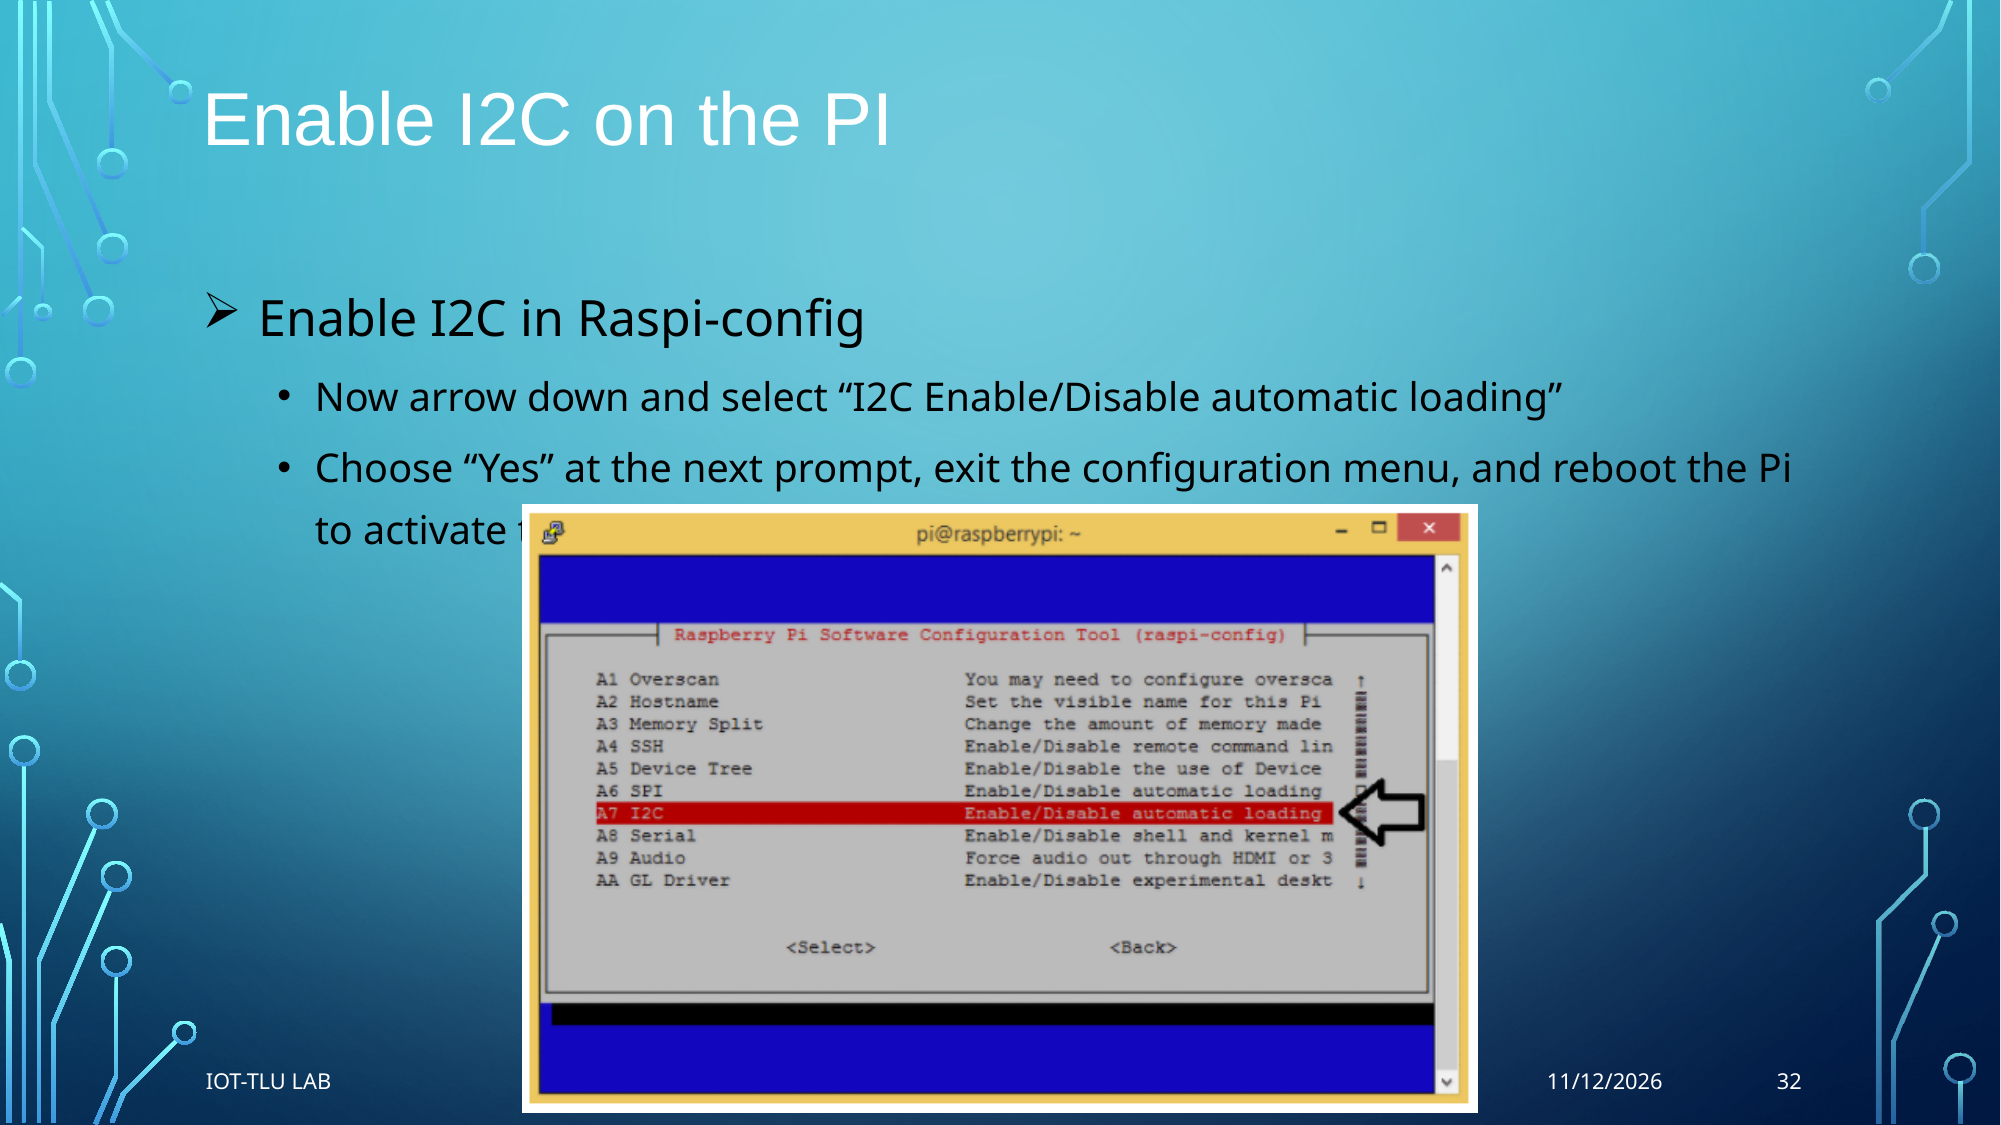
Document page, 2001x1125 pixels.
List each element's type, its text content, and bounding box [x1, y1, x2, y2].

footer IoT-TLU Lab [190, 1052, 522, 1113]
slide_number 32 [1690, 1052, 1817, 1113]
title Enable I2C on the PI [187, 0, 1813, 243]
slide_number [1478, 1052, 1678, 1113]
picture [522, 504, 1478, 1113]
list Enable I2C in Raspi-config Now arrow down and select “I2C Enable/Disable automatic loading” Choose “Yes” at the next prompt, exit the configuration menu, and reboot the Pi to activate the settings. [187, 267, 1813, 1022]
